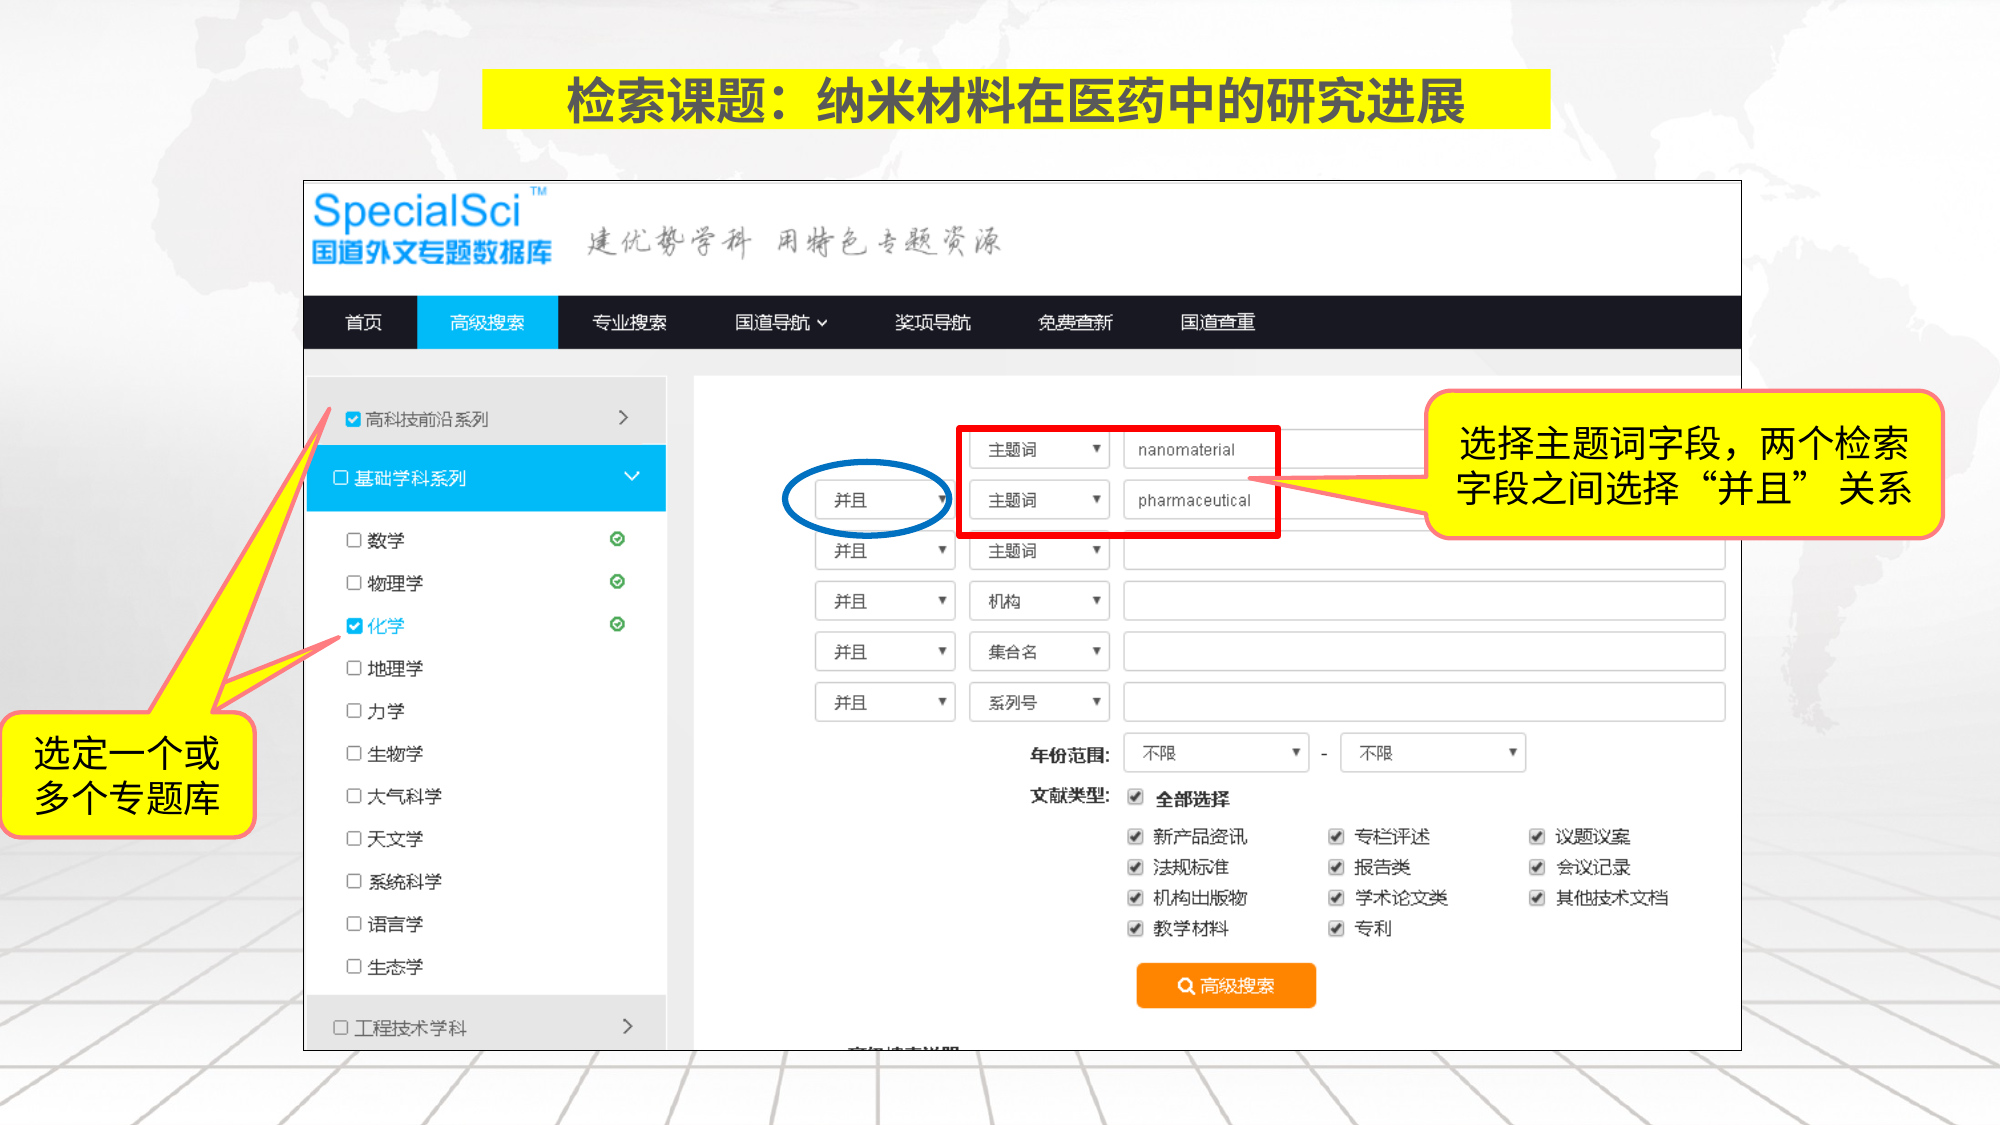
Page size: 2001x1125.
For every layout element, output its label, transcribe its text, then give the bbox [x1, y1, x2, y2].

text_box [216, 651, 297, 710]
picture [0, 0, 2000, 1125]
text_box 检索课题：纳米材料在医药中的研究进展 [482, 69, 1551, 130]
picture [322, 390, 643, 444]
text_box 选择主题词字段，两个检索字段之间选择“并且” 关系 [1745, 388, 1946, 541]
picture [229, 489, 302, 677]
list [302, 180, 1743, 1051]
text_box 选定一个或多个专题库 [0, 458, 297, 840]
